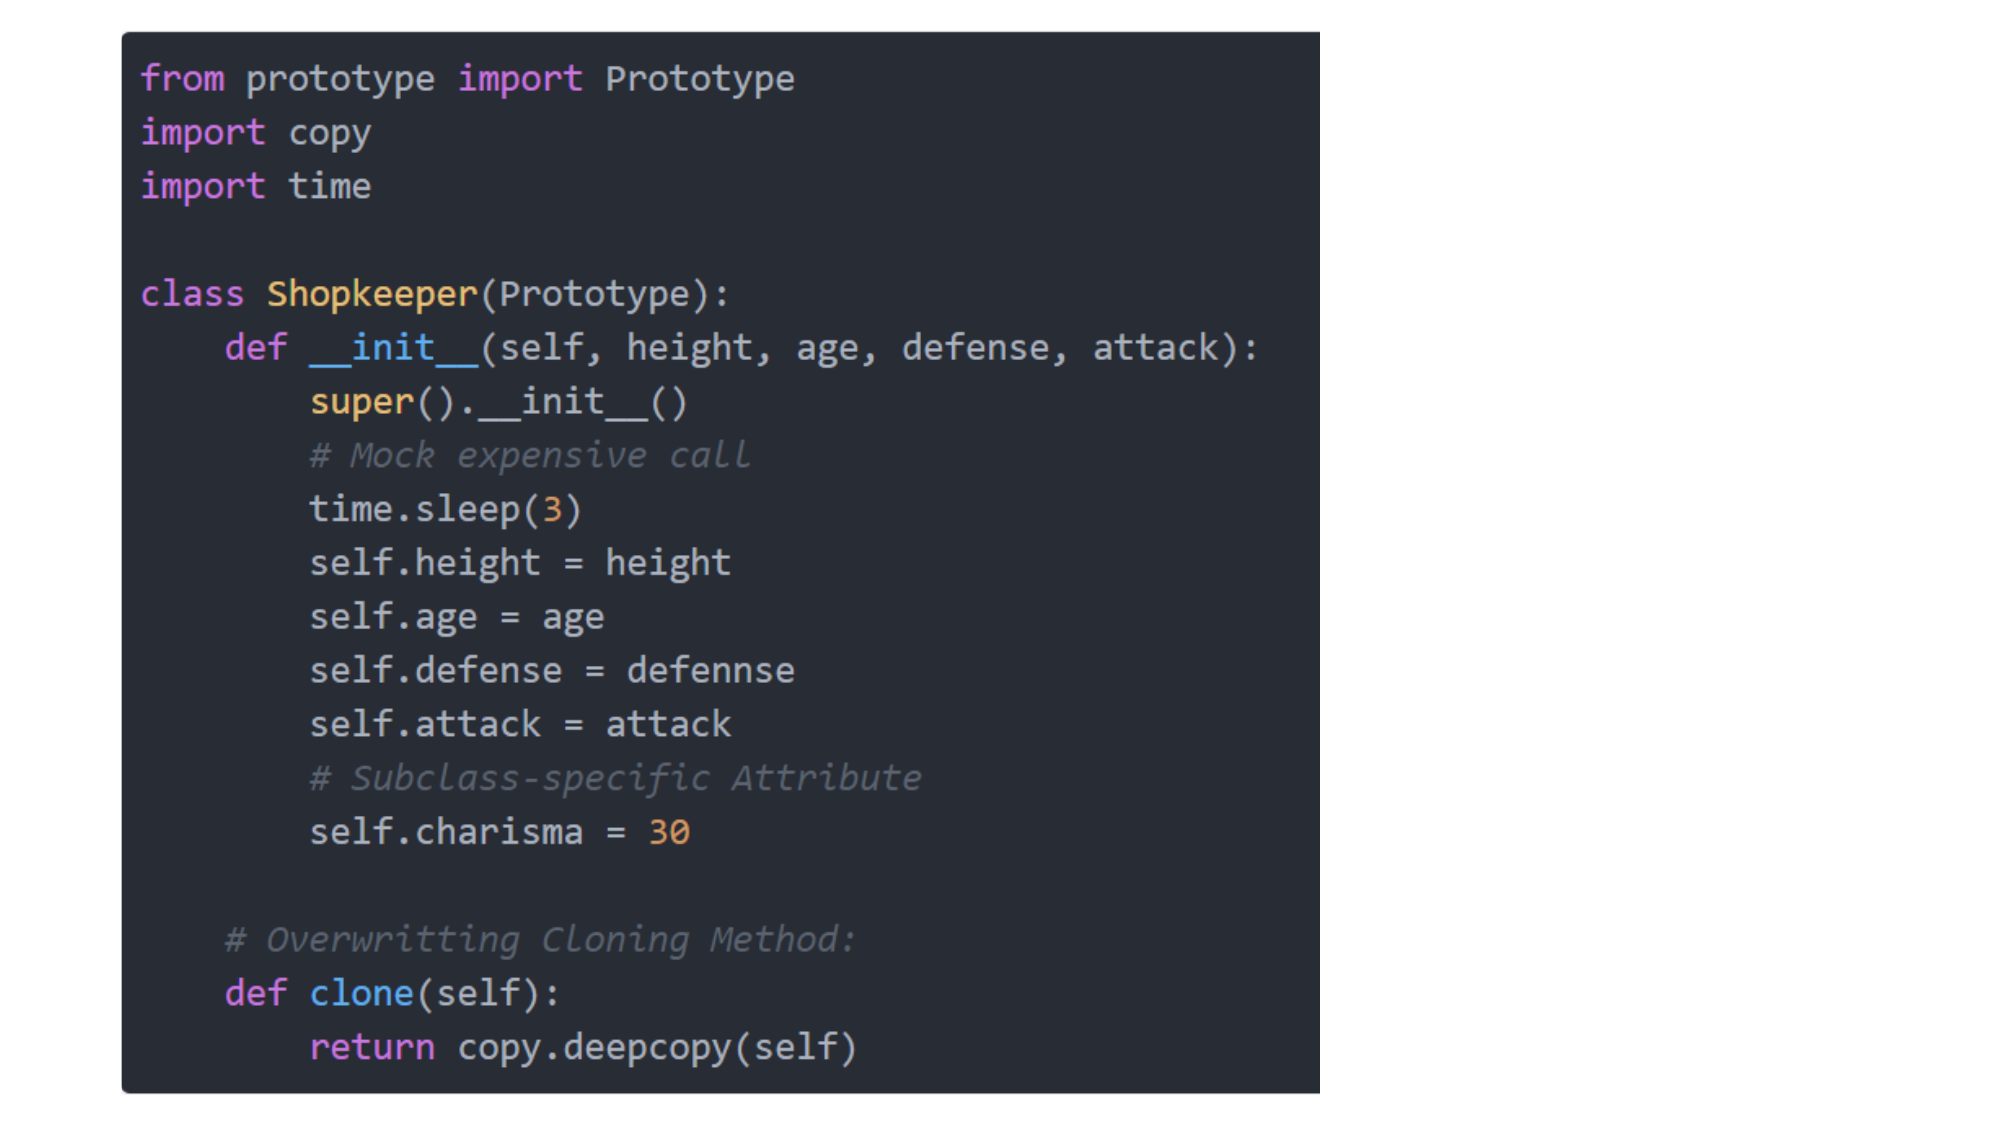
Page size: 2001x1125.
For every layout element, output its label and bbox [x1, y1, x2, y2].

picture [121, 29, 1320, 1095]
